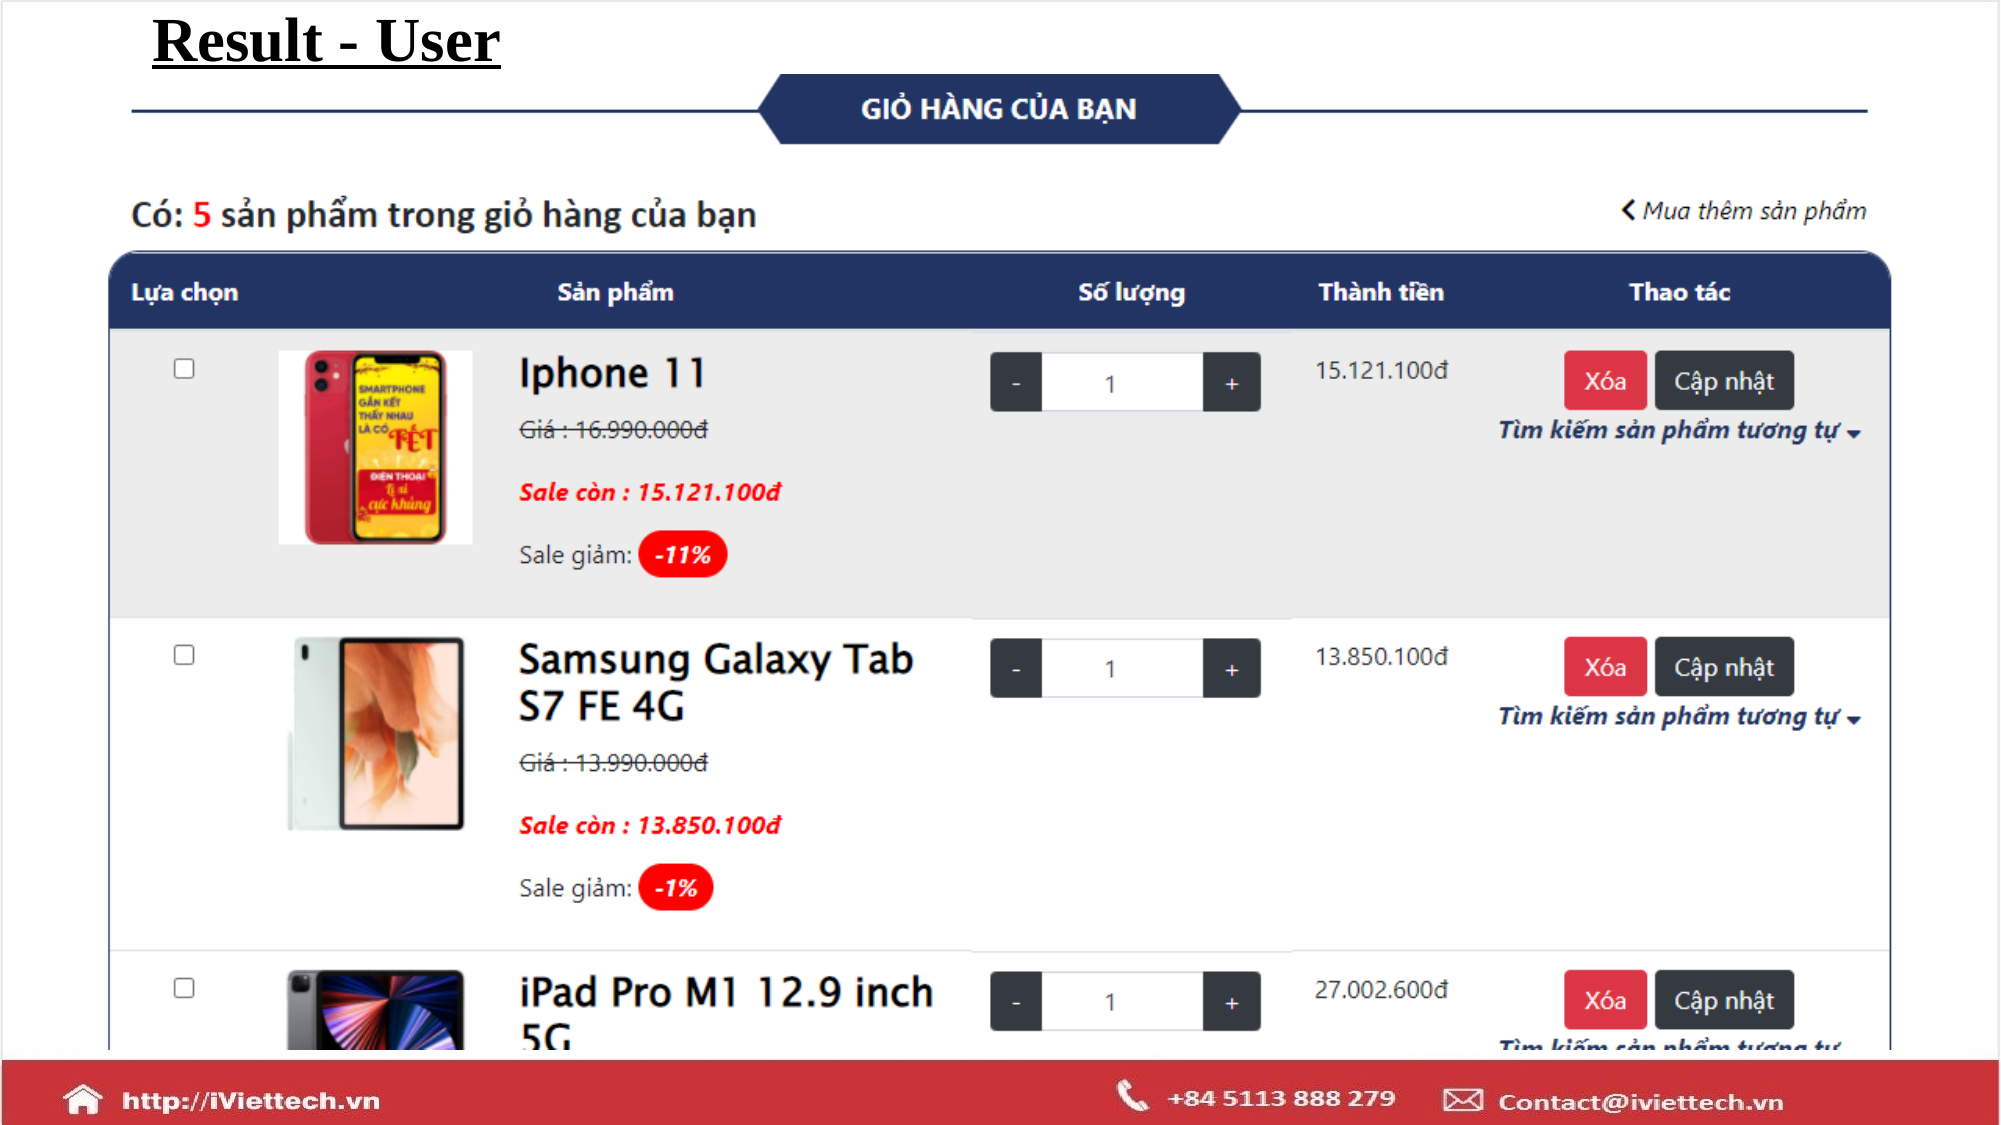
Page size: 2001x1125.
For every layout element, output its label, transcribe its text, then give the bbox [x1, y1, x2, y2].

picture [0, 0, 2001, 1125]
title Result - User [137, 0, 1863, 74]
